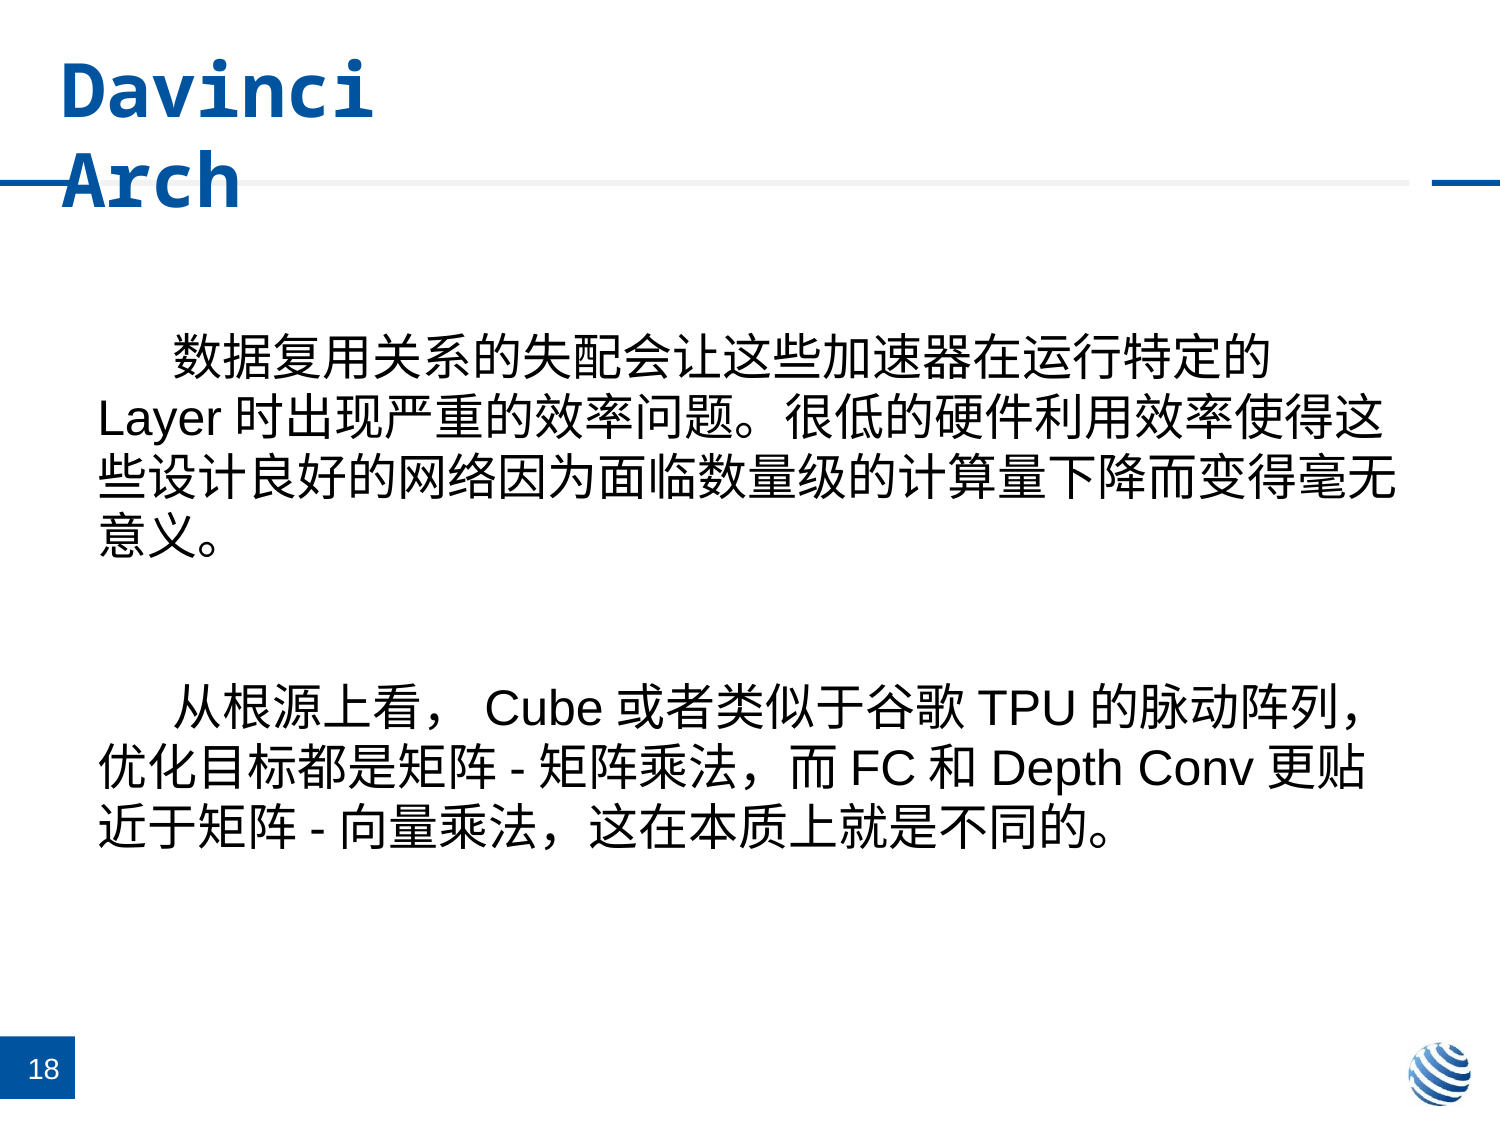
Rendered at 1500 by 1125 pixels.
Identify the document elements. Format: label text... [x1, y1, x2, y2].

slide_number 18 [0, 1036, 76, 1100]
picture [1031, 925, 1480, 1108]
text_box Davinci Arch [46, 35, 539, 230]
text_box 数据复用关系的失配会让这些加速器在运行特定的Layer时出现严重的效率问题。很低的硬件利用效率使得这些设计良好的网络因为面临数量级的计算量下降而变得毫无意义。 从根源上看，Cube或者类似于谷歌TPU的脉动阵列，优化目标都是矩阵-矩阵乘法，而FC和Depth Conv更贴近于矩阵-向量乘法，这在本质上就是不同的。 [82, 317, 1418, 863]
